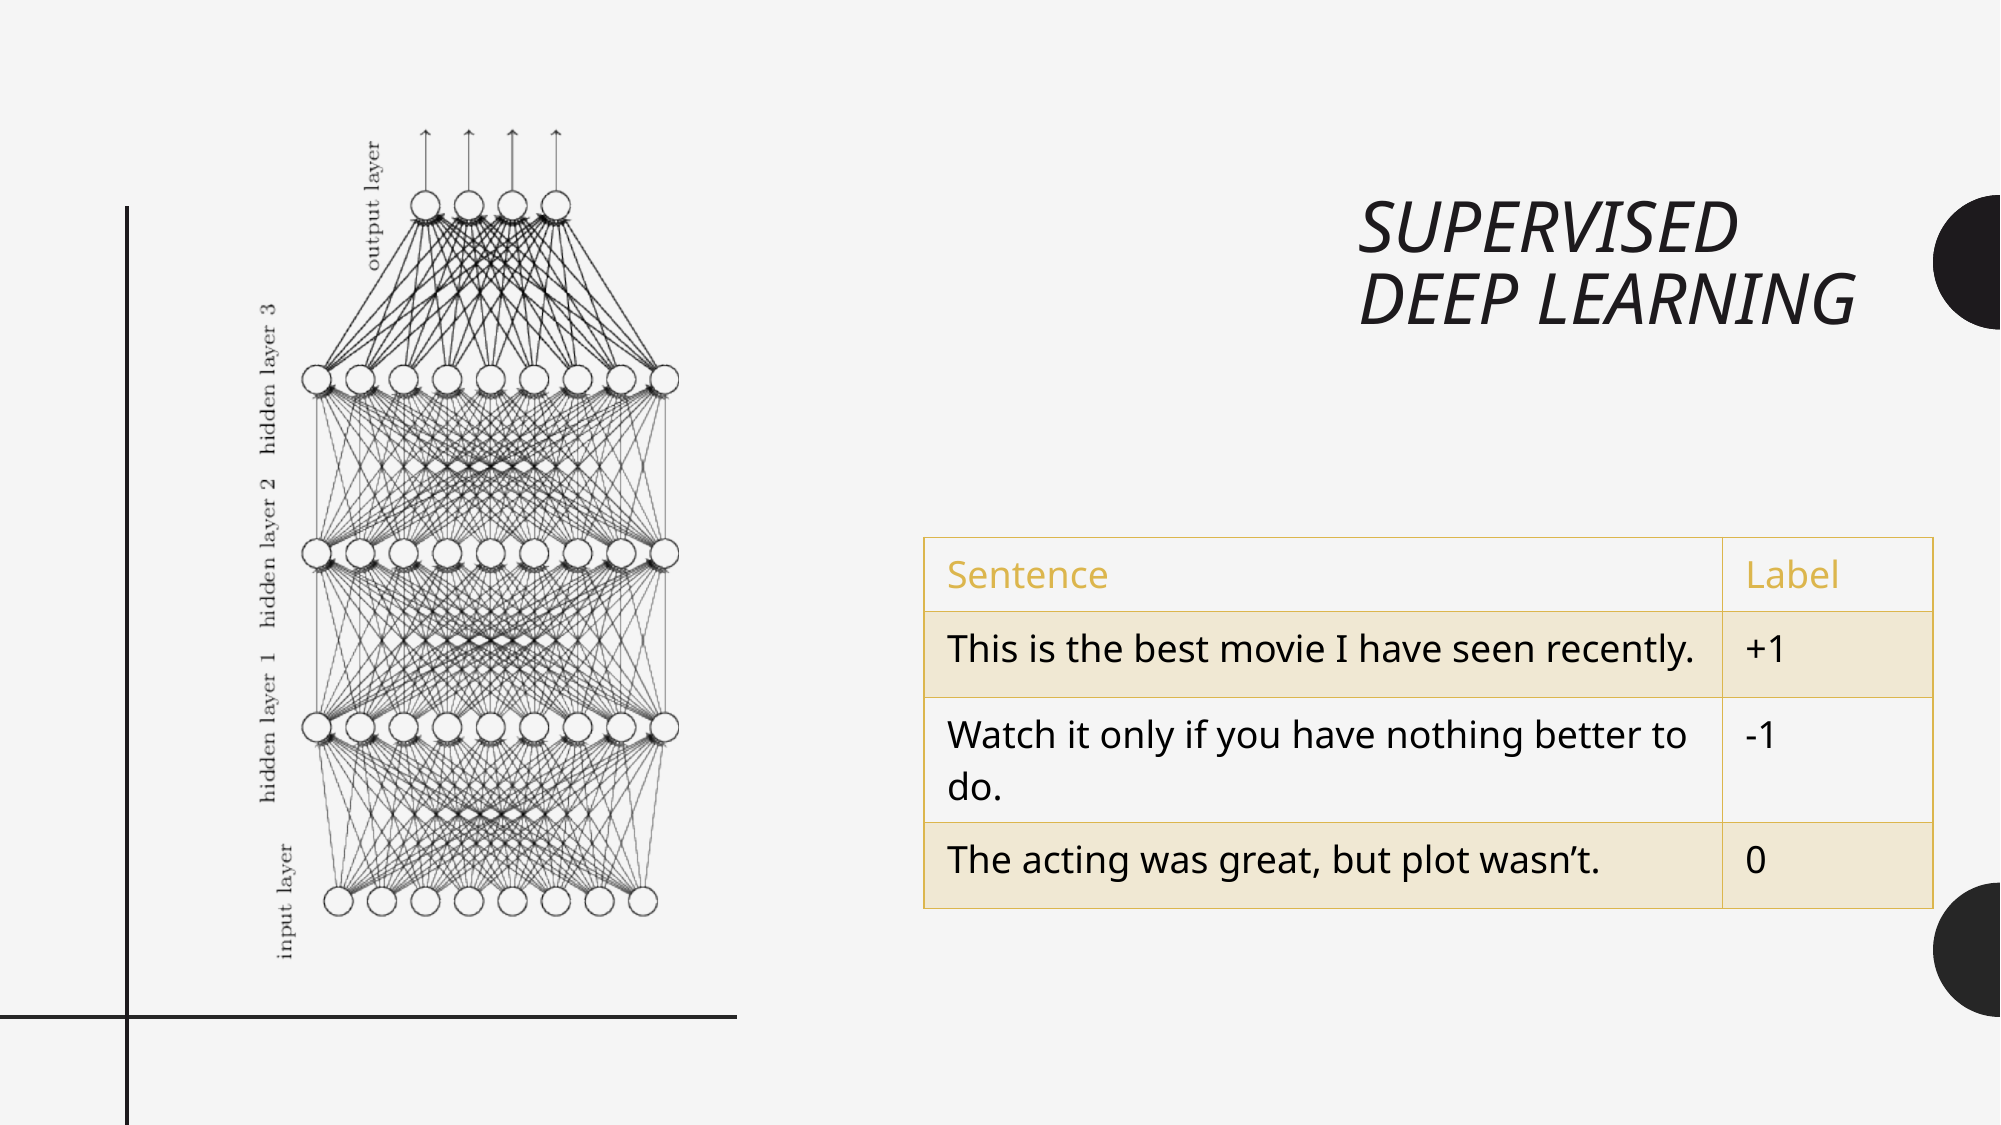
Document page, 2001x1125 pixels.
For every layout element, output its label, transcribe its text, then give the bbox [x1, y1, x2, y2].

table_cell This is the best movie I have seen recently. [925, 612, 1722, 697]
table_cell 0 [1723, 823, 1932, 908]
table_cell Watch it only if you have nothing better to do. [925, 698, 1722, 822]
table_cell -1 [1723, 698, 1932, 822]
title Supervised Deep Learning [1343, 187, 1893, 537]
table_header Label [1723, 538, 1932, 611]
table_cell +1 [1723, 612, 1932, 697]
picture [35, 110, 895, 966]
table_cell The acting was great, but plot wasn’t. [925, 823, 1722, 908]
text_box [1933, 195, 2000, 330]
table_header Sentence [925, 538, 1722, 611]
